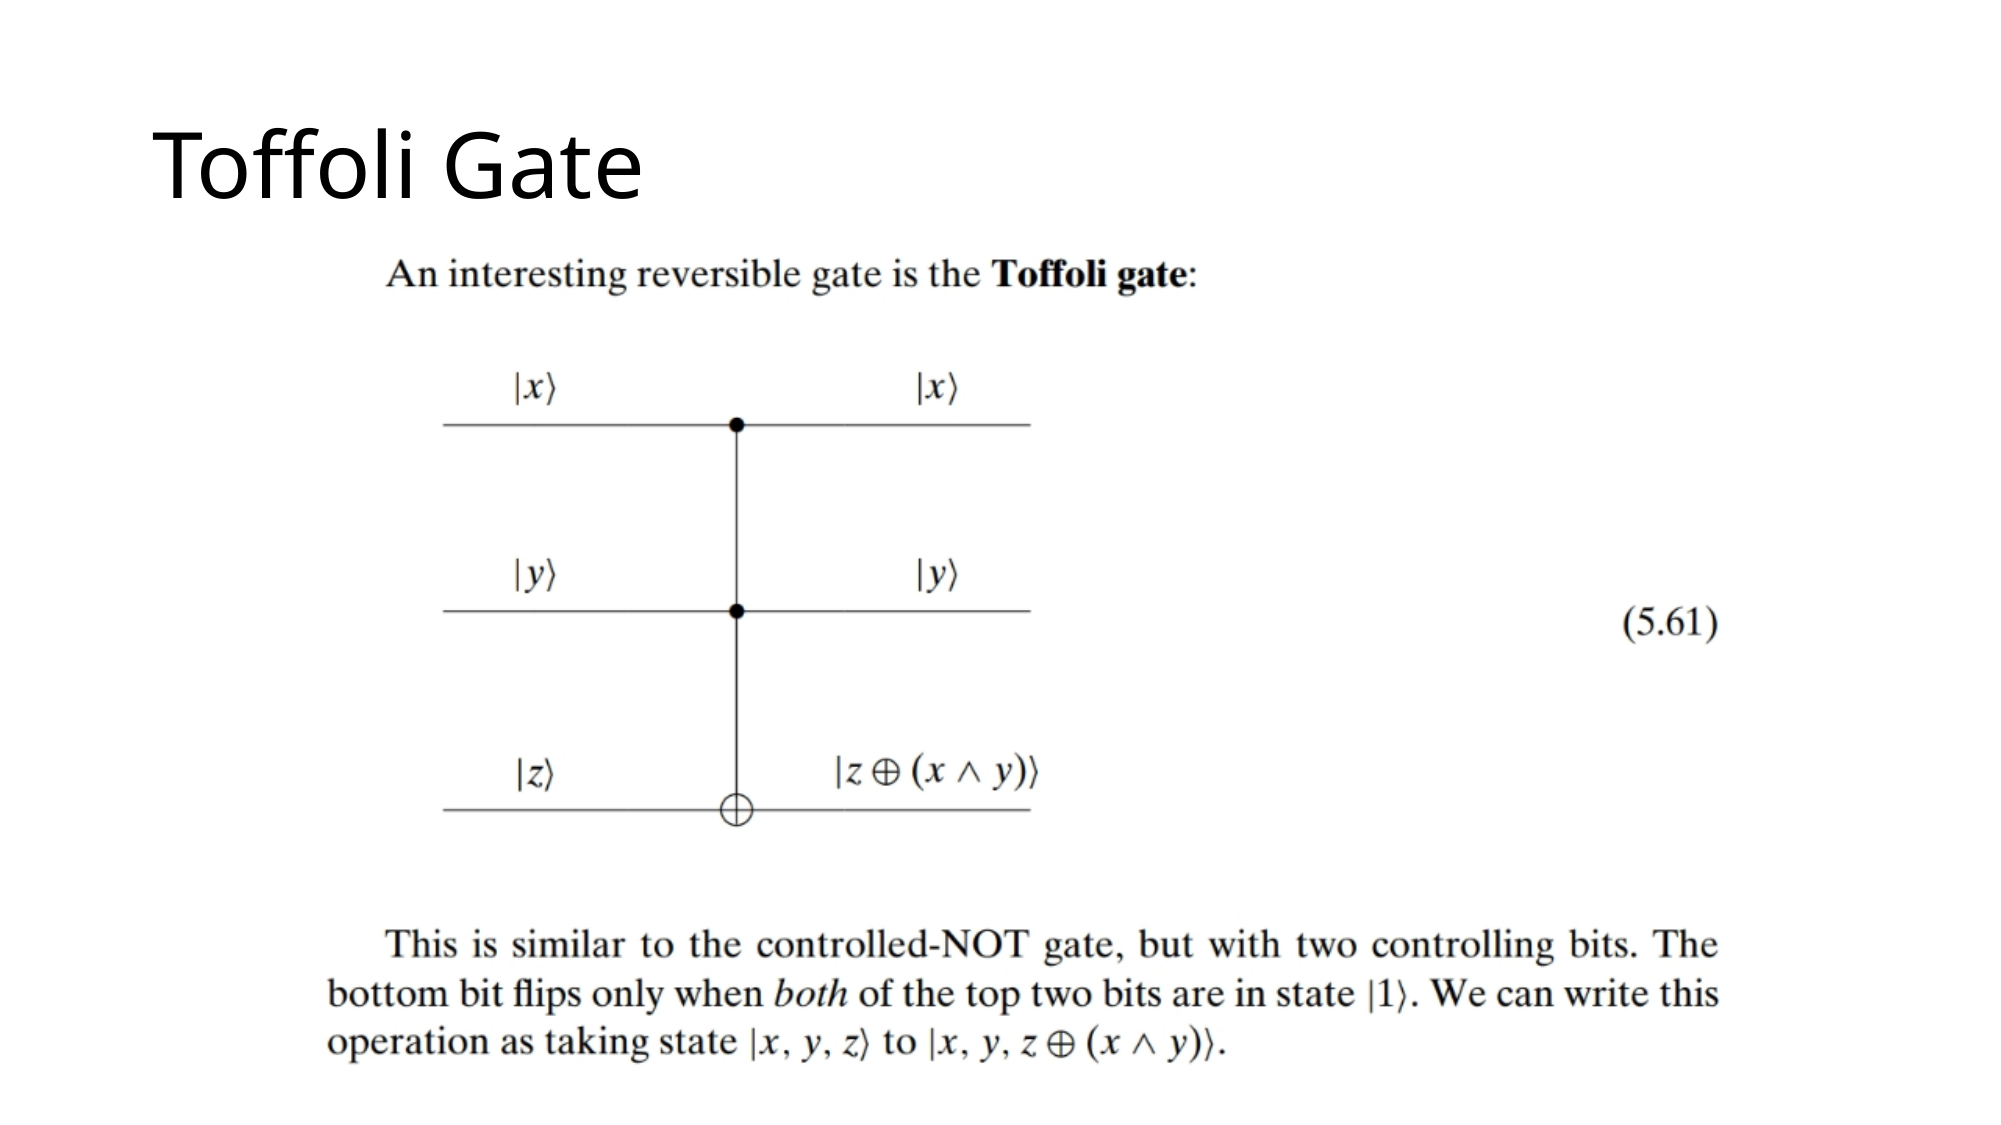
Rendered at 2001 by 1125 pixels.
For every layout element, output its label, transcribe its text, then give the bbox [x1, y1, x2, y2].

picture [311, 238, 1738, 1077]
title Toffoli Gate [137, 59, 1863, 278]
